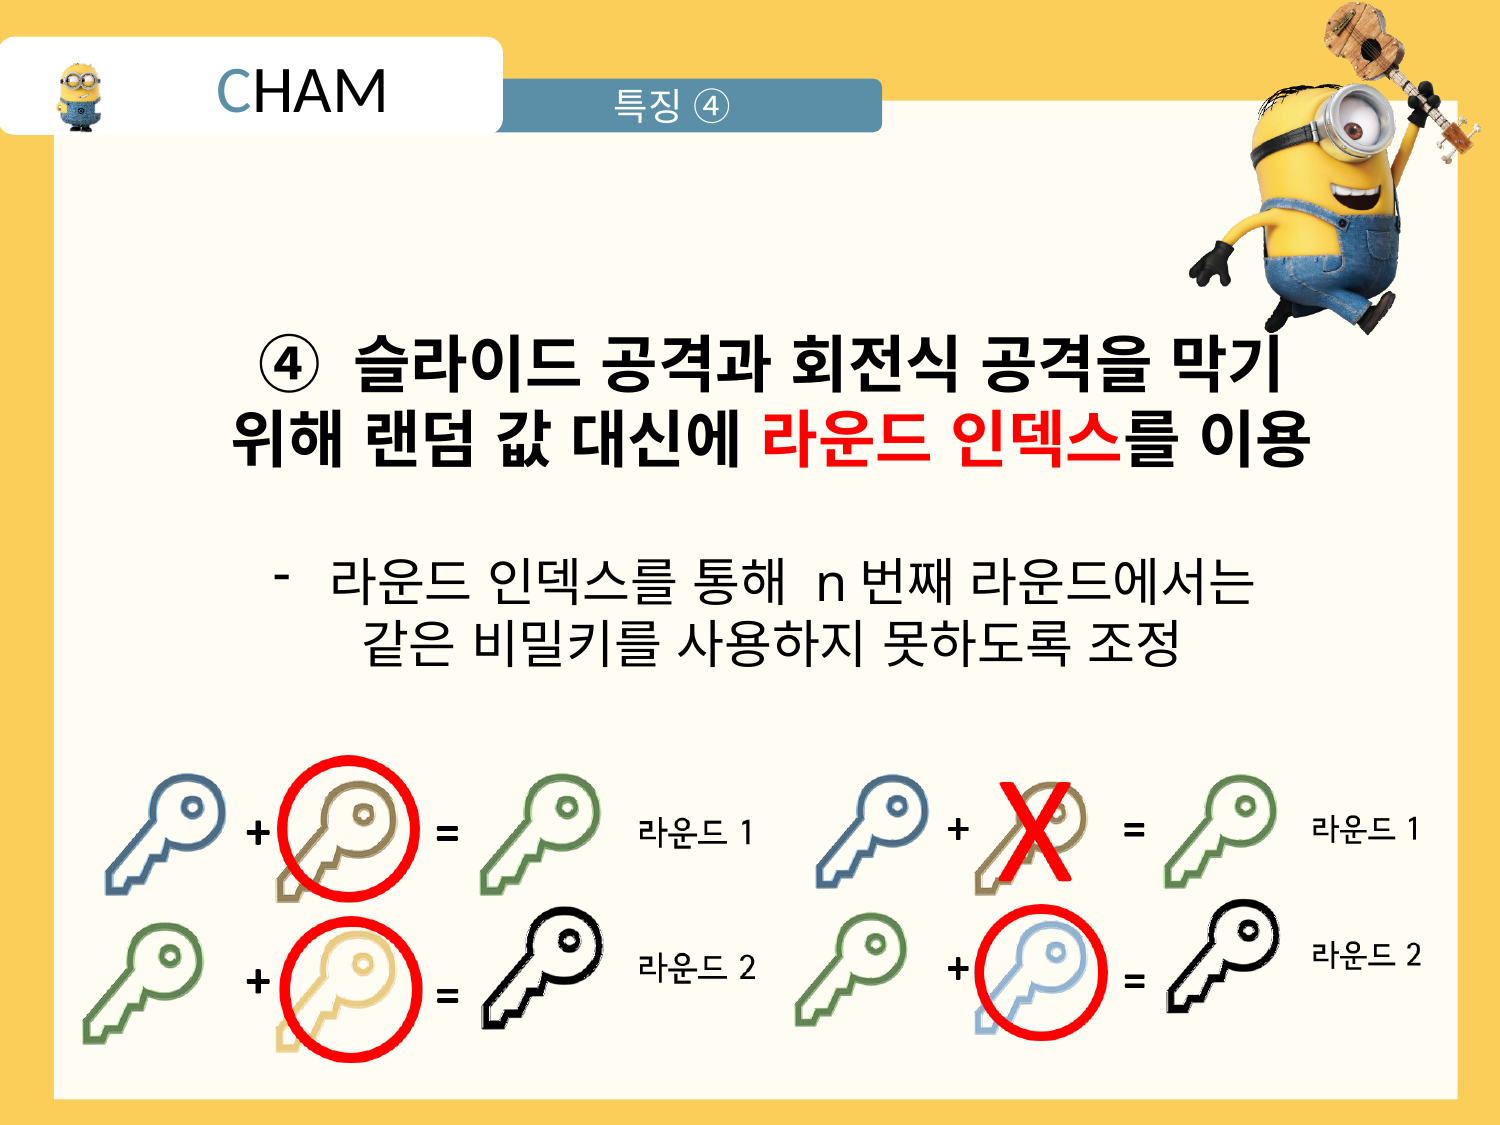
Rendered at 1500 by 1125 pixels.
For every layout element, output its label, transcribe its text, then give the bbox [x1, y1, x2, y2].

text_box 특징 ④ [496, 77, 884, 134]
text_box [53, 99, 1459, 1101]
text_box ④ 슬라이드 공격과 회전식 공격을 막기 위해 랜덤 값 대신에 라운드 인덱스를 이용 라운드 인덱스를 통해 n번째 라운드에서는 같은 비밀키를 사용하지 못하도록 조정 [189, 317, 1355, 682]
text_box [0, 35, 505, 136]
picture [1179, 0, 1487, 349]
text_box CHAM [201, 38, 405, 133]
picture [0, 59, 124, 135]
picture [74, 687, 1452, 1063]
